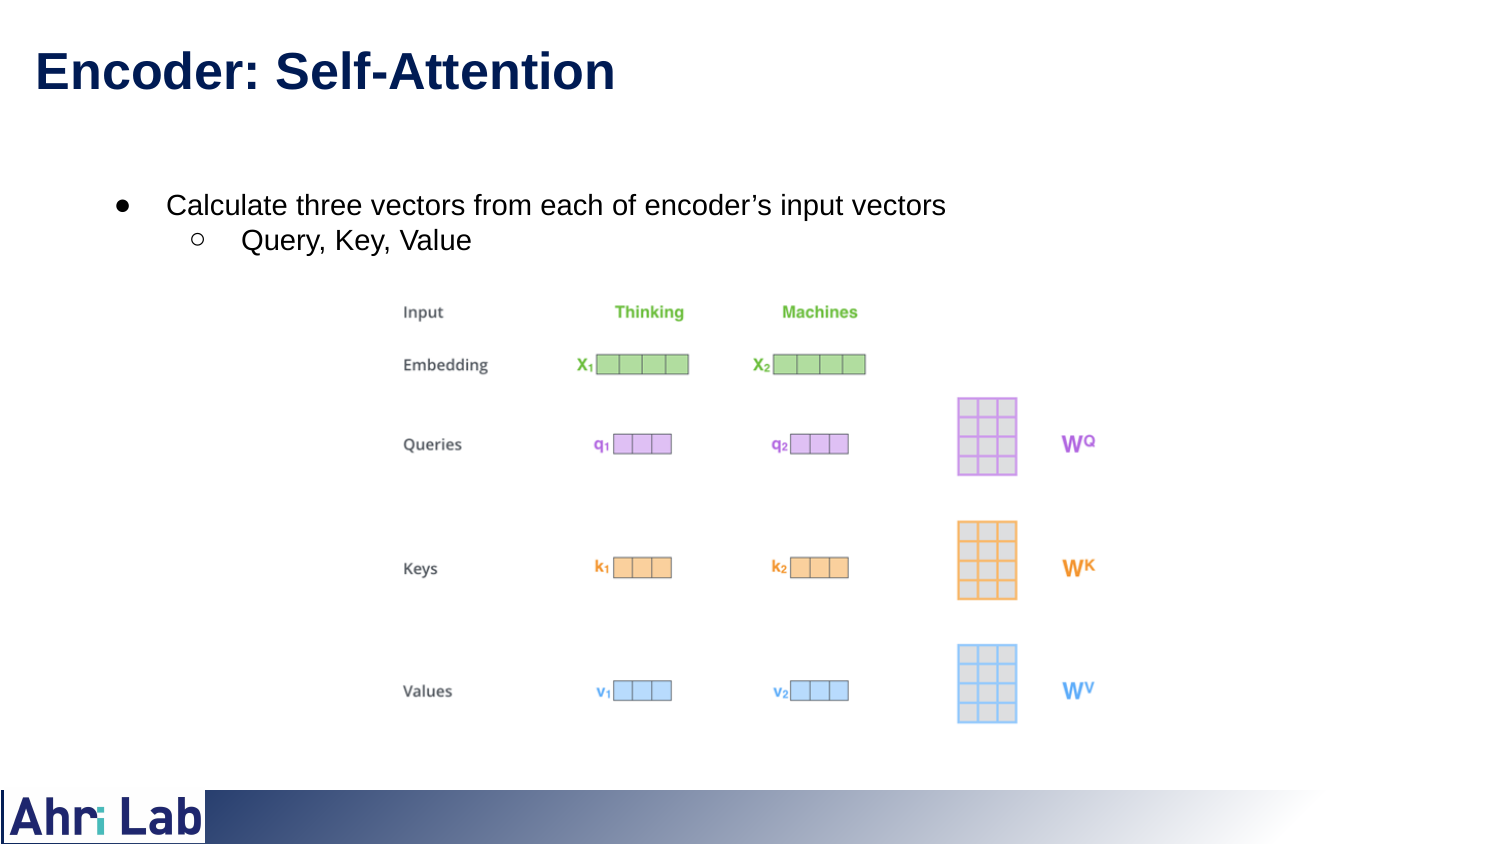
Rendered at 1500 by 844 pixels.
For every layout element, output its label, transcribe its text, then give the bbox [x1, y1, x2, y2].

picture [394, 294, 1106, 743]
text_box Calculate three vectors from each of encoder’s input vectors Query, Key, Value [76, 171, 1415, 296]
picture [4, 787, 205, 843]
title Encoder: Self-Attention [20, 22, 1480, 117]
